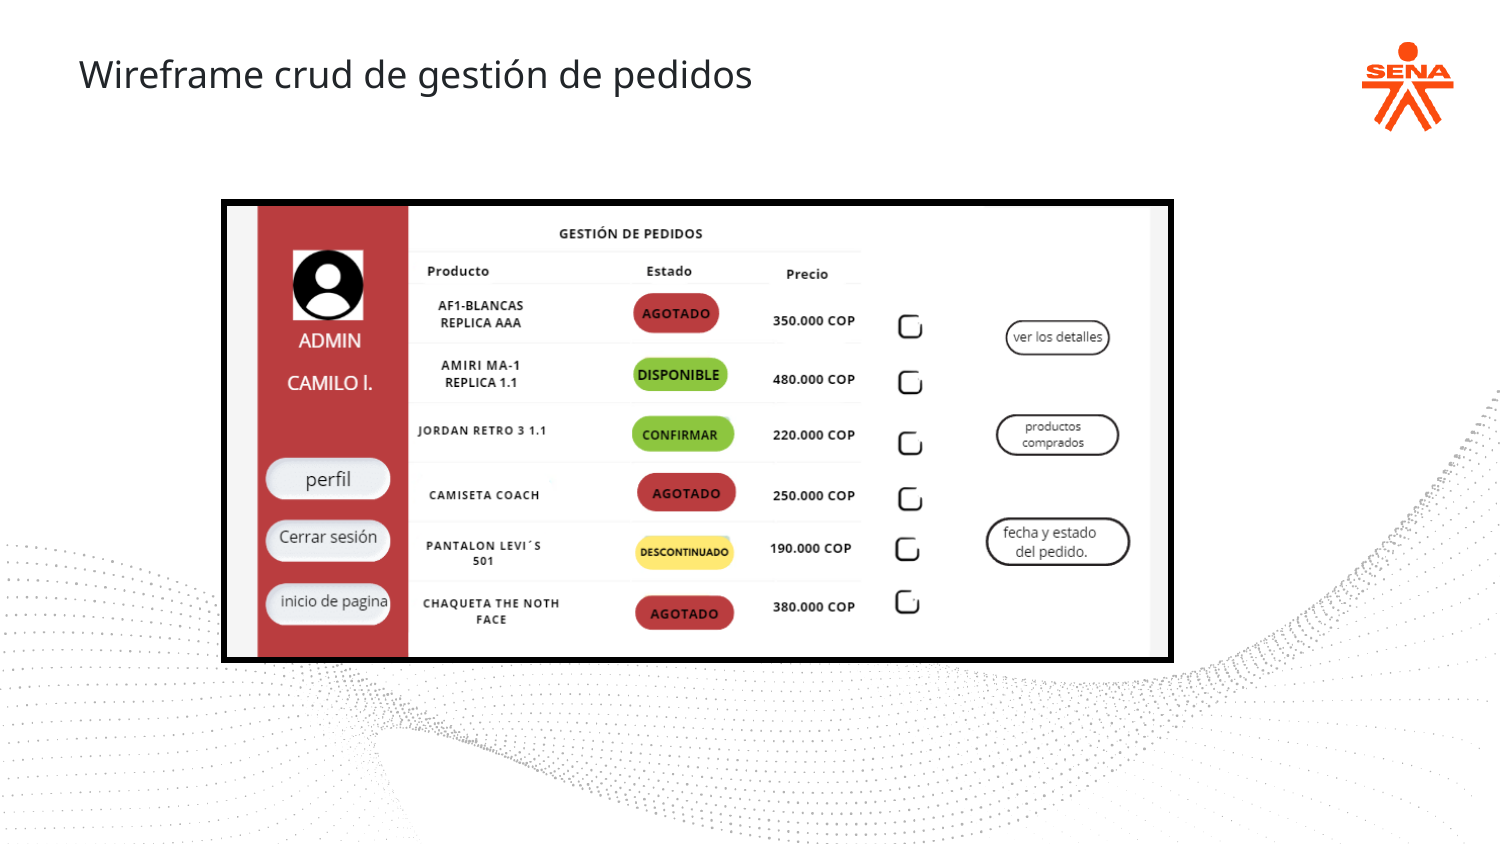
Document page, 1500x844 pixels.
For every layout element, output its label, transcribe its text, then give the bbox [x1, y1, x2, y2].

text_box Wireframe crud de gestión de pedidos [63, 43, 1332, 104]
picture [0, 0, 1500, 844]
